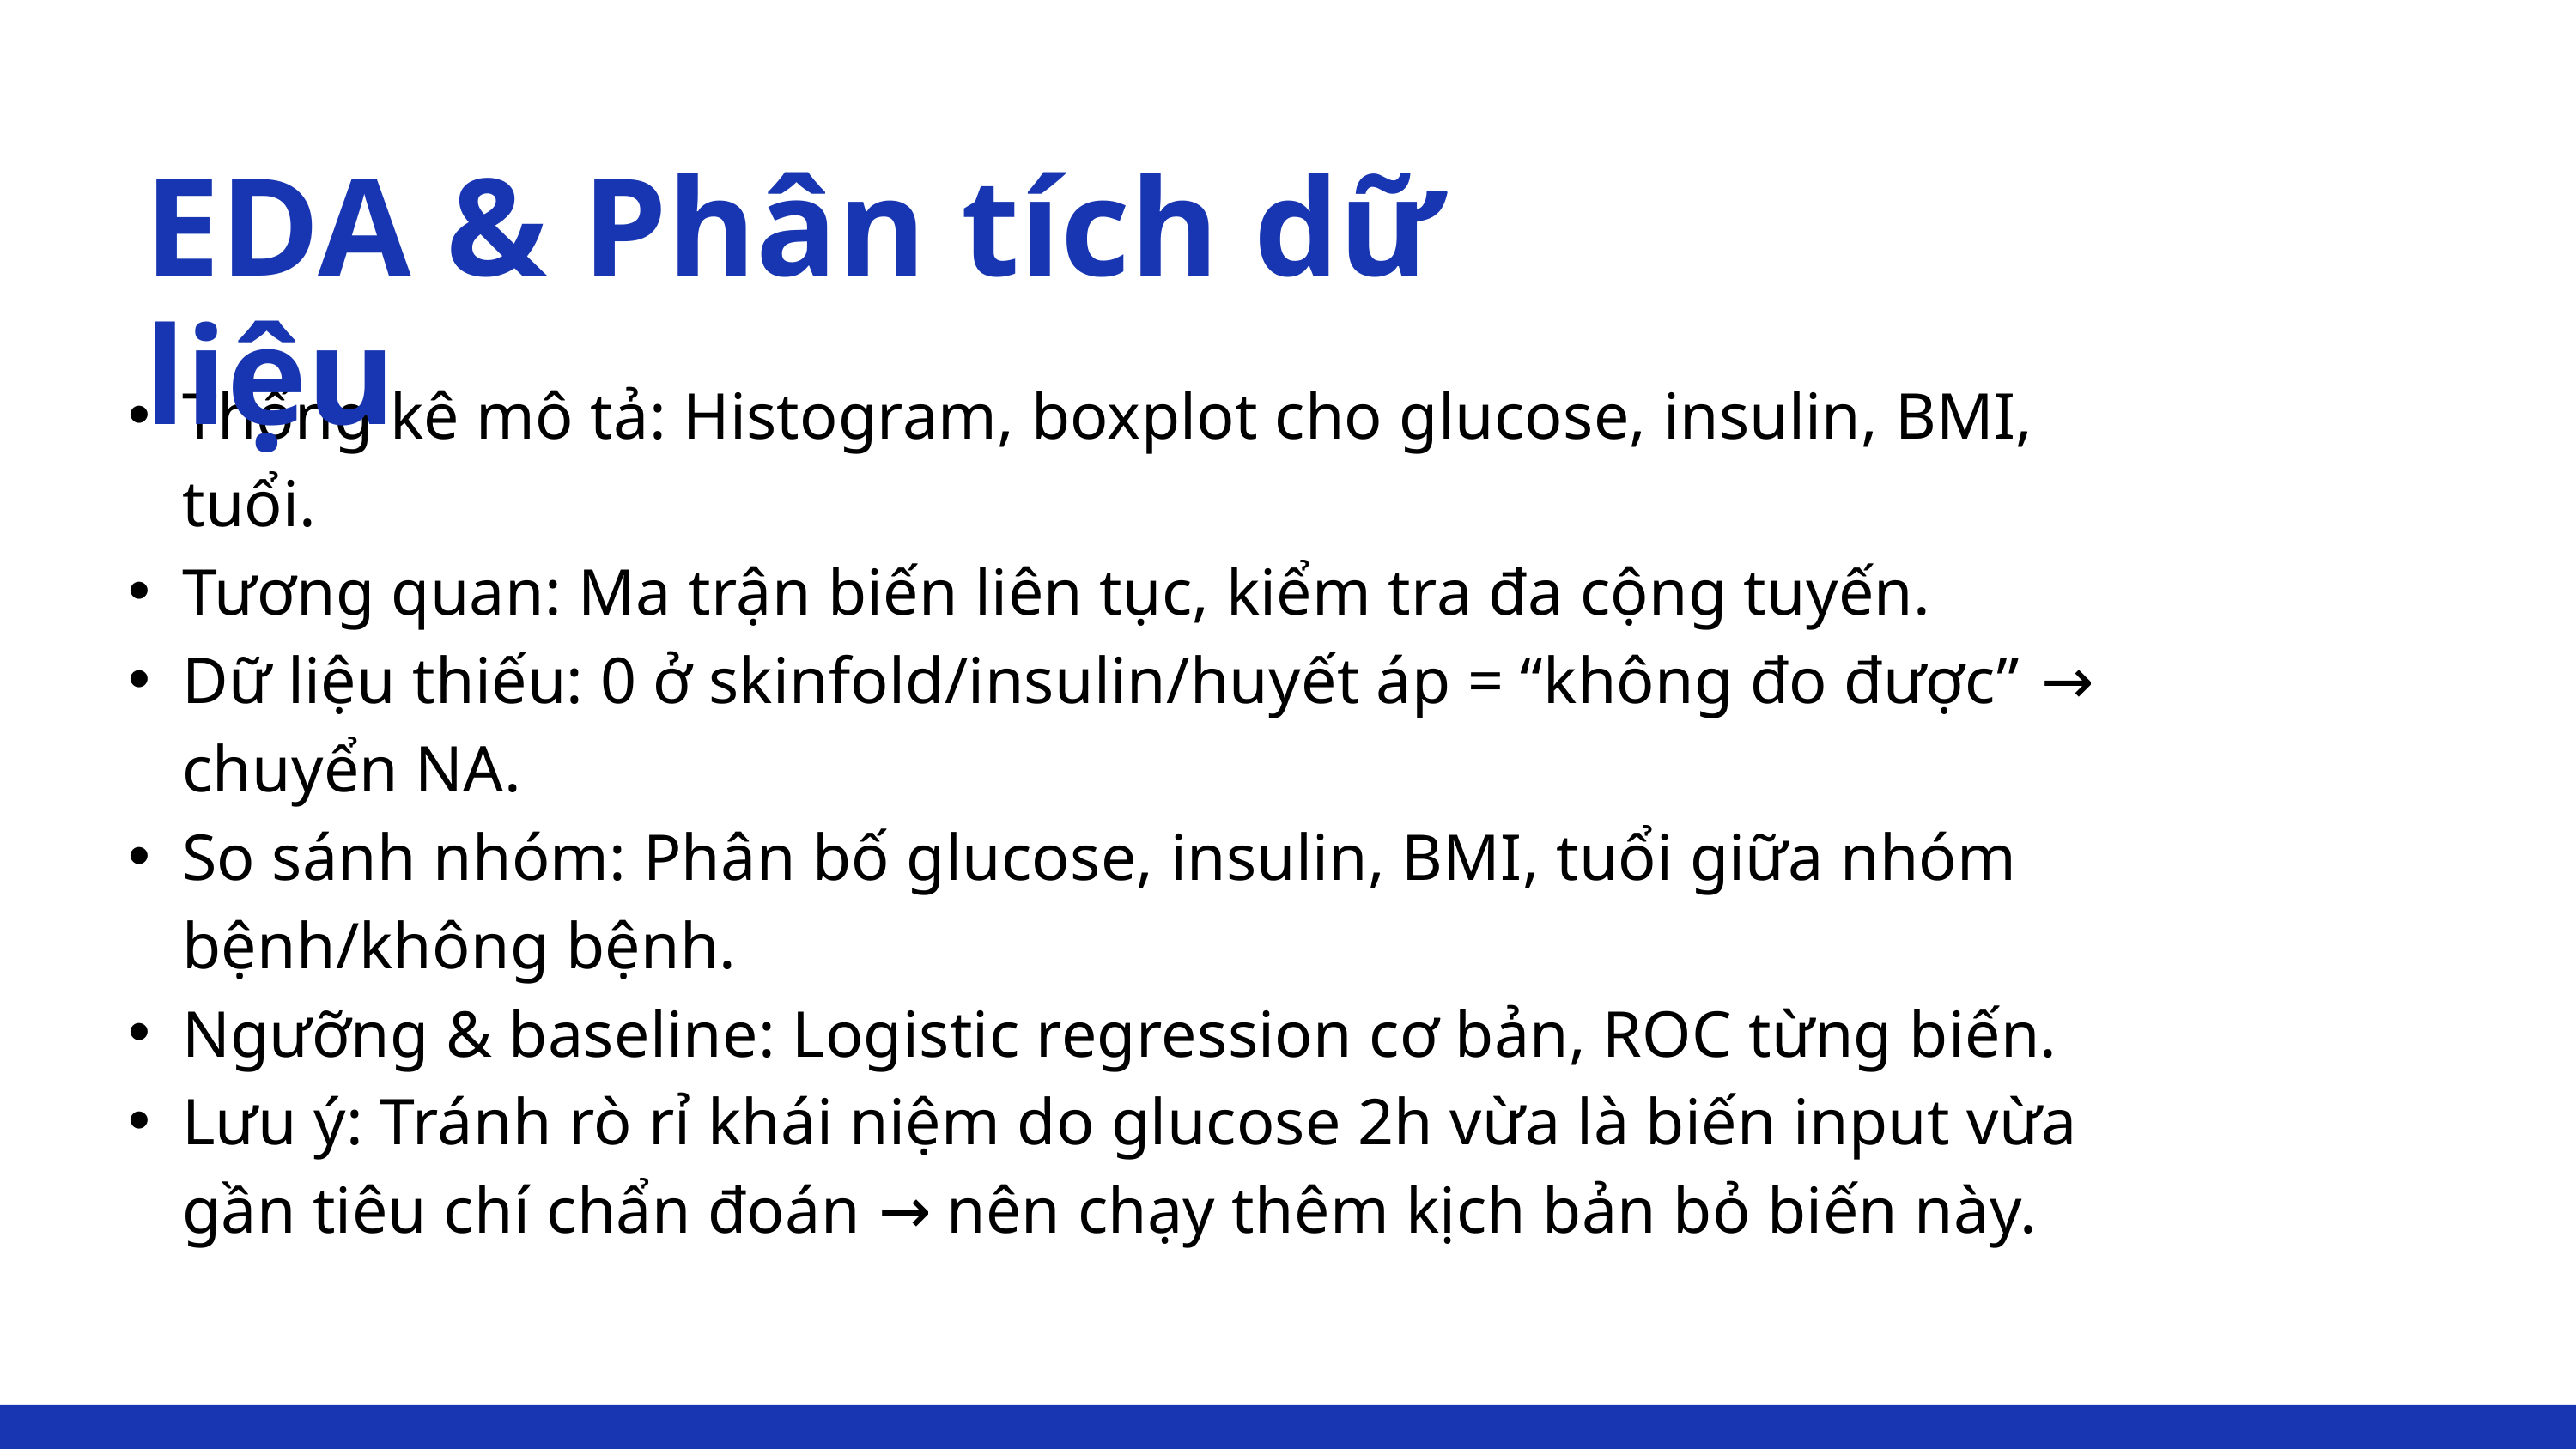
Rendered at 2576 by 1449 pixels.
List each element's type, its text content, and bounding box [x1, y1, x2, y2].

text_box EDA & Phân tích dữ liệu [144, 154, 1720, 452]
text_box [0, 1404, 2576, 1449]
text_box Thống kê mô tả: Histogram, boxplot cho glucose, insulin, BMI, tuổi. Tương quan: Ma trận biến liên tục, kiểm tra đa cộng tuyến. Dữ liệu thiếu: 0 ở skinfold/insulin/huyết áp = “không đo được” → chuyển NA. So sánh nhóm: Phân bố glucose, insulin, BMI, tuổi giữa nhóm bệnh/không bệnh. Ngưỡng & baseline: Logistic regression cơ bản, ROC từng biến. Lưu ý: Tránh rò rỉ khái niệm do glucose 2h vừa là biến input vừa gần tiêu chí chẩn đoán → nên chạy thêm kịch bản bỏ biến này. [75, 363, 2171, 1334]
